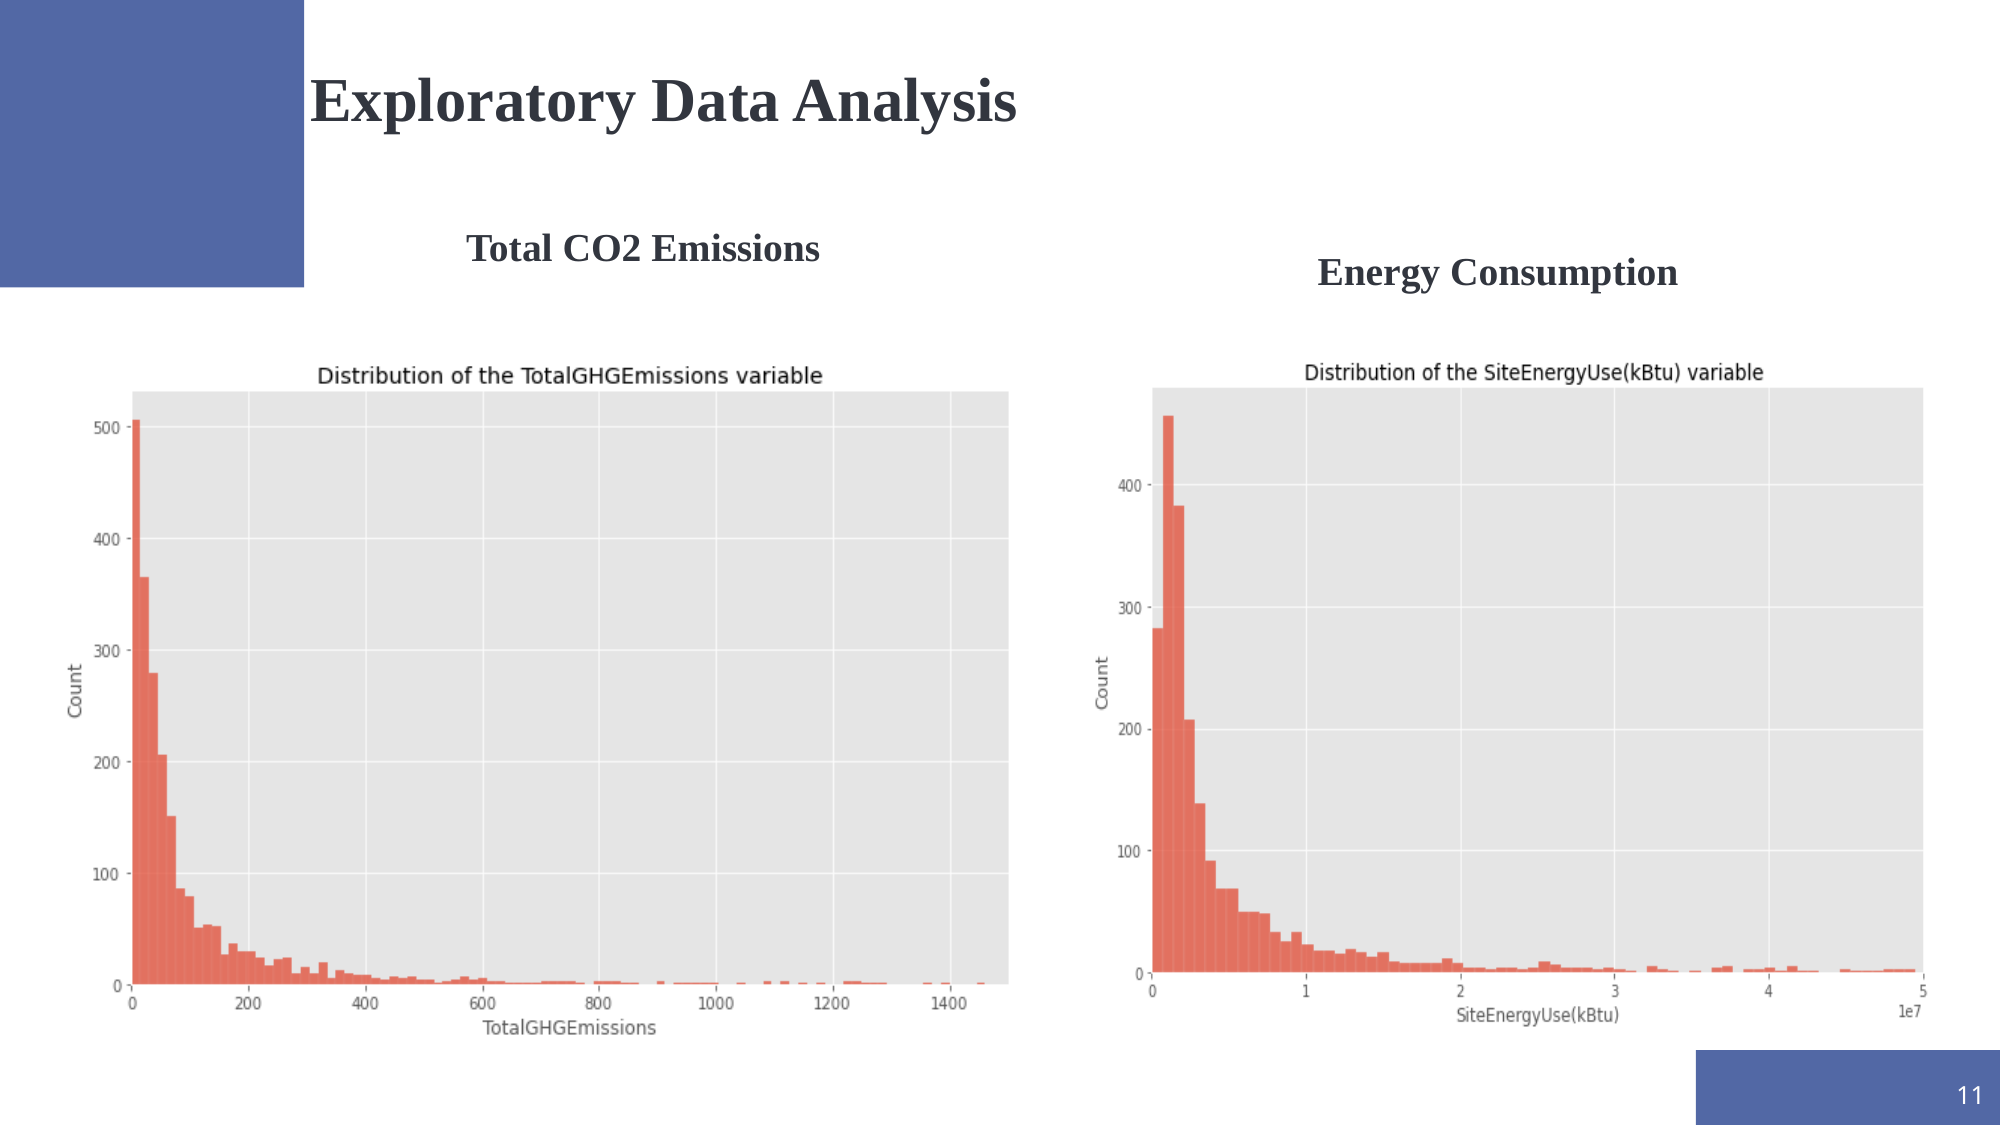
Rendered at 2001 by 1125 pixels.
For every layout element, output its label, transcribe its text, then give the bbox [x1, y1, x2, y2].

picture [59, 354, 2000, 1050]
list Energy Consumption [1057, 214, 1939, 331]
title Total CO2 Emissions [202, 190, 1085, 307]
text_box Exploratory Data Analysis [295, 51, 1084, 142]
slide_number 11 [1938, 1079, 2000, 1114]
